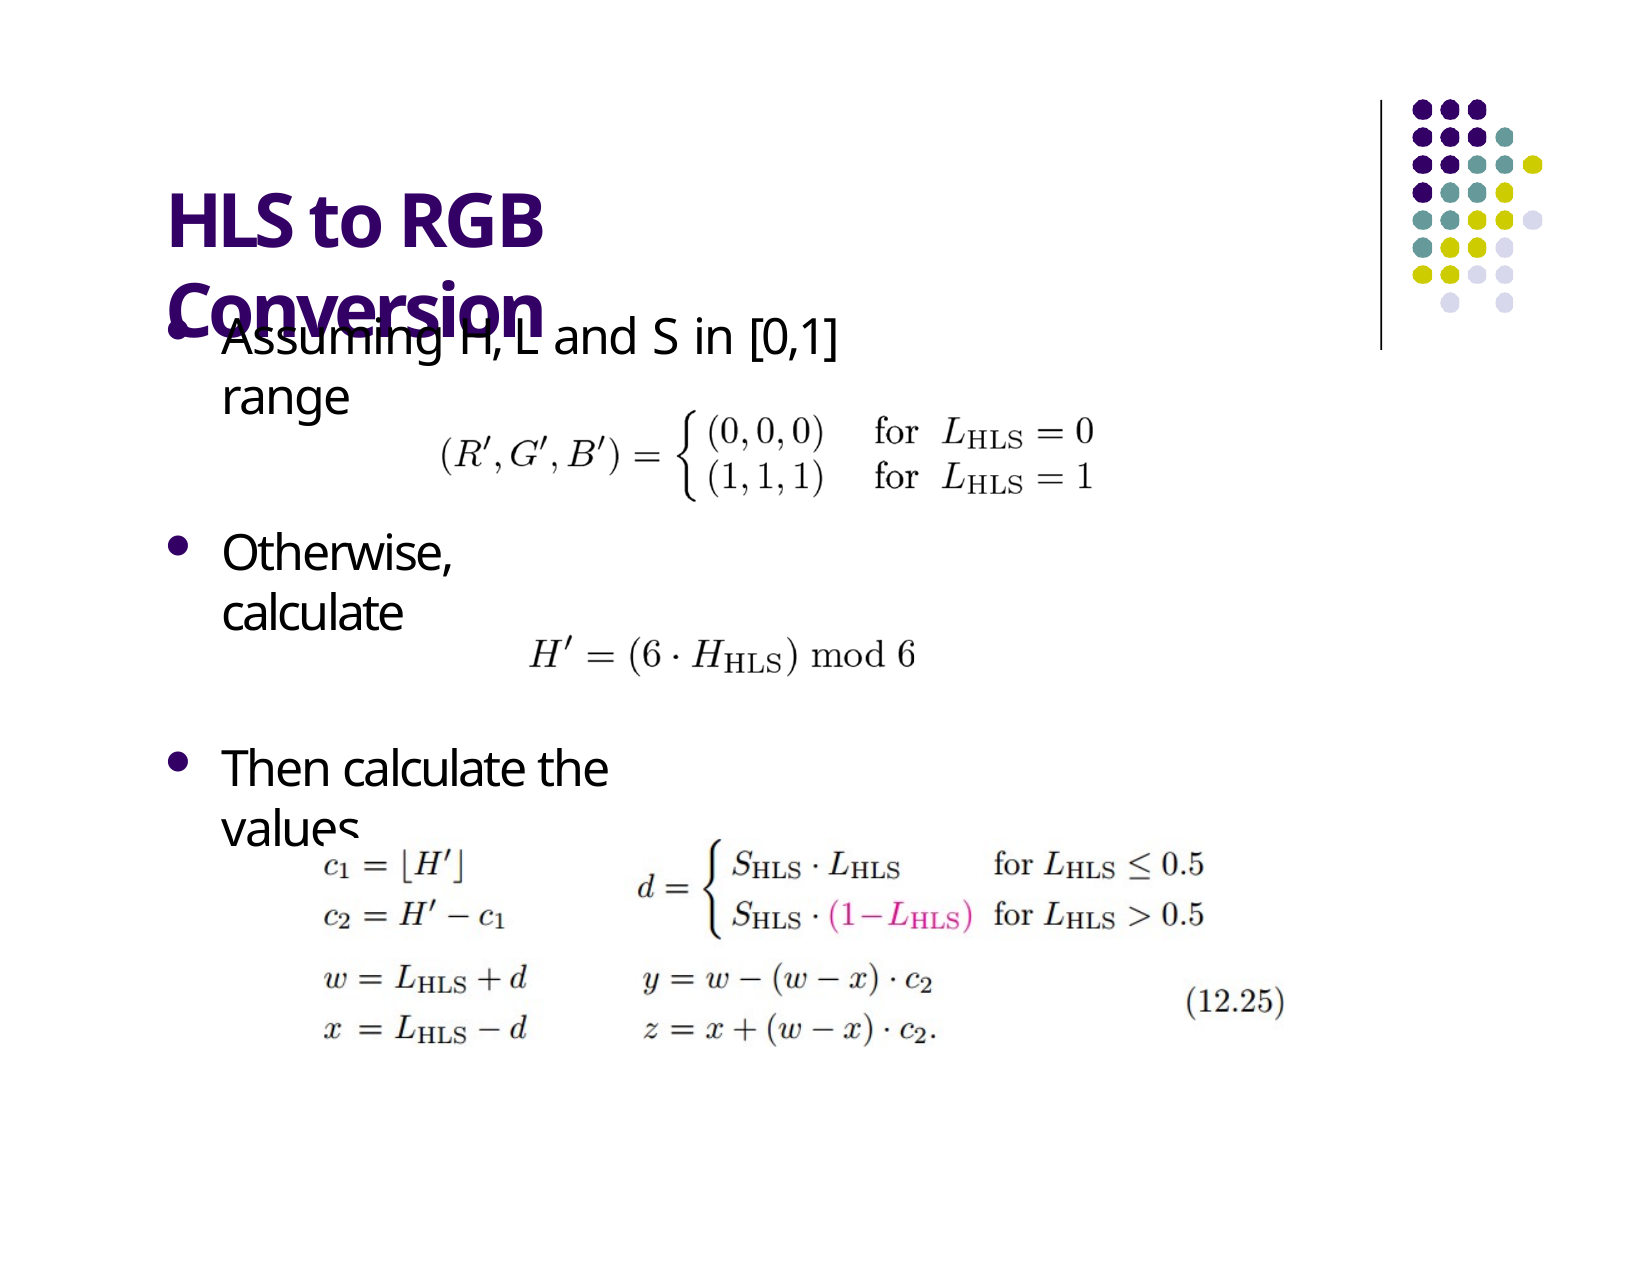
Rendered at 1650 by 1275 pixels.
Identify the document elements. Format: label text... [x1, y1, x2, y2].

picture [1440, 155, 1460, 174]
picture [1412, 99, 1433, 120]
picture [1467, 210, 1487, 230]
picture [1440, 292, 1460, 313]
picture [1467, 155, 1487, 174]
picture [1440, 99, 1460, 120]
picture [1412, 237, 1433, 258]
picture [1495, 182, 1514, 203]
picture [1440, 127, 1460, 147]
picture [1440, 265, 1460, 284]
picture [1495, 210, 1514, 230]
text_box Then calculate the values [163, 734, 737, 857]
picture [1412, 265, 1433, 284]
picture [1467, 265, 1487, 284]
picture [1440, 210, 1460, 230]
picture [1495, 265, 1514, 284]
picture [1522, 210, 1543, 230]
picture [1467, 182, 1487, 203]
picture [1467, 99, 1487, 120]
picture [1412, 155, 1433, 174]
title HLS to RGB Conversion [163, 170, 880, 302]
picture [1440, 182, 1460, 203]
picture [1495, 127, 1514, 147]
text_box Otherwise, calculate [162, 518, 639, 641]
picture [1412, 127, 1433, 147]
picture [1440, 237, 1460, 258]
text_box [323, 838, 1284, 1047]
picture [1412, 210, 1433, 230]
picture [1495, 155, 1514, 174]
picture [1412, 182, 1433, 203]
picture [1495, 237, 1514, 258]
text_box [441, 409, 1093, 502]
picture [1467, 127, 1487, 147]
text_box Assuming H, L and S in [0,1] range [163, 302, 910, 425]
picture [1467, 237, 1487, 258]
text_box [528, 634, 915, 677]
picture [1495, 292, 1514, 313]
picture [1522, 155, 1543, 174]
